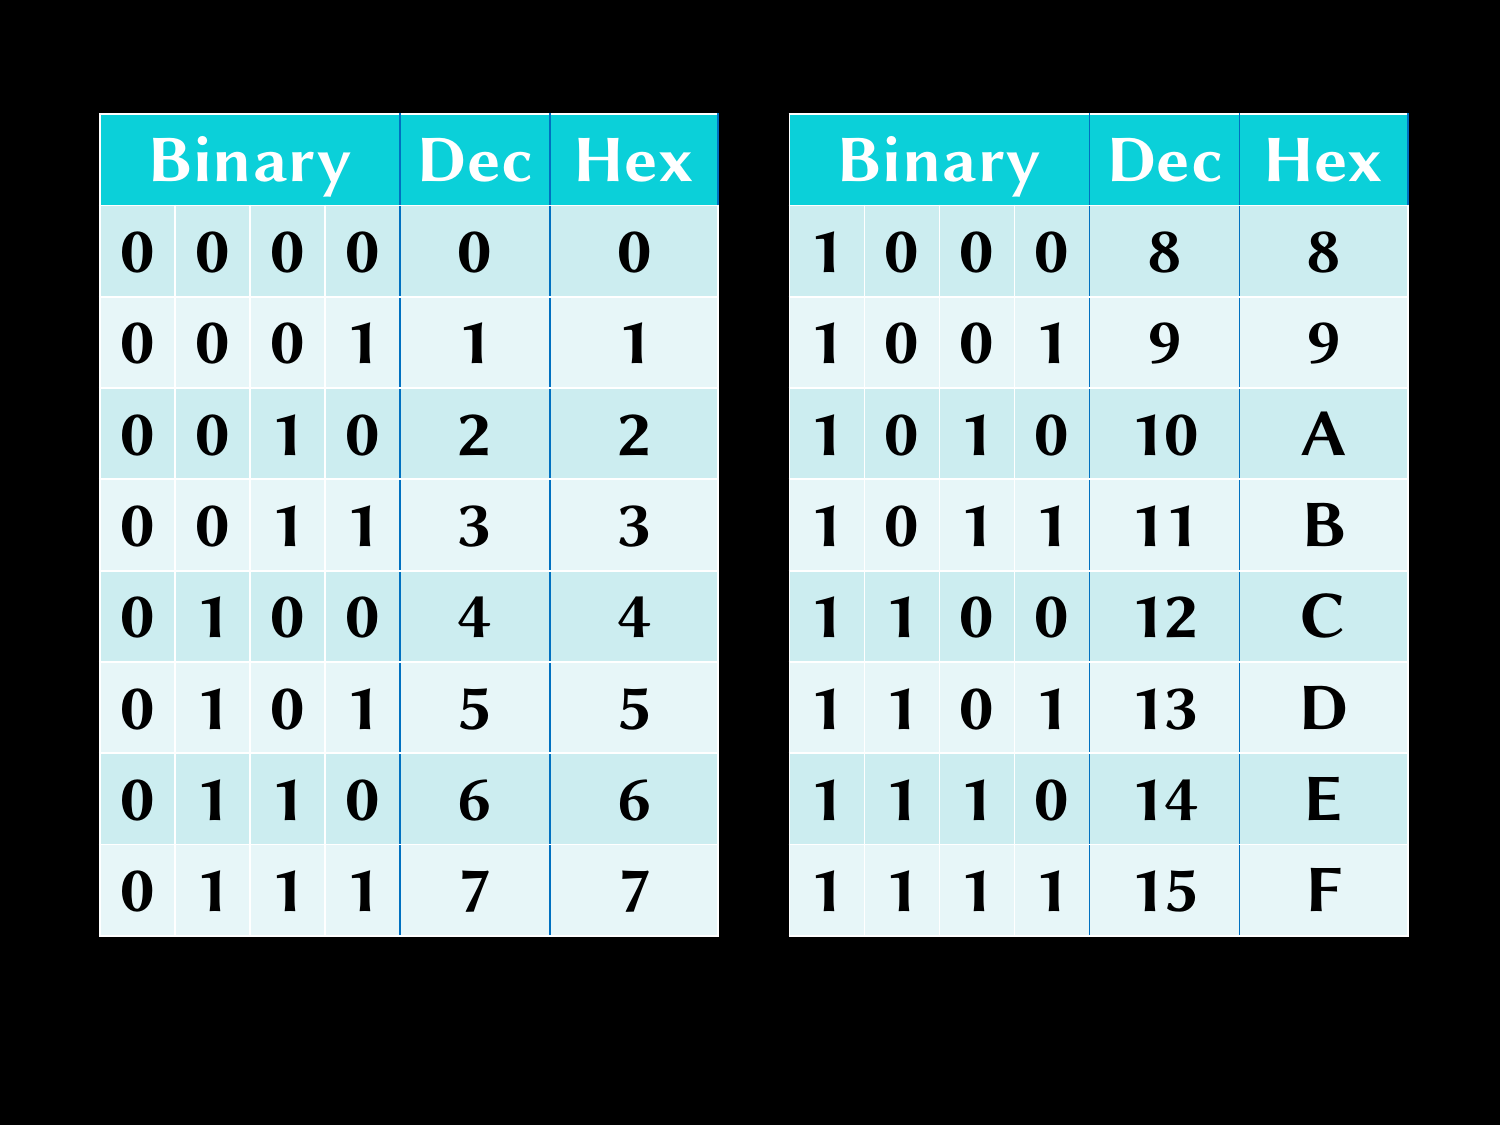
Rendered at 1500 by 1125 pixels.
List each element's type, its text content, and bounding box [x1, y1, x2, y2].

table_cell 0 [101, 845, 174, 935]
table_cell 2 [401, 389, 549, 478]
table_cell 0 [865, 480, 939, 570]
table_cell 8 [1240, 206, 1407, 296]
table_cell 1 [790, 298, 864, 387]
table_cell 0 [101, 298, 174, 387]
table_cell 3 [401, 480, 549, 570]
table_cell A [1240, 389, 1407, 478]
table_cell 0 [326, 754, 399, 844]
table_cell 5 [401, 663, 549, 752]
table_cell 1 [176, 663, 249, 752]
table_cell 0 [101, 480, 174, 570]
table_cell 1 [940, 754, 1014, 844]
table_cell 1 [551, 298, 717, 387]
table_header Dec [1090, 115, 1239, 205]
table_cell 0 [101, 206, 174, 296]
table_cell 5 [551, 663, 717, 752]
table_cell 0 [865, 298, 939, 387]
table_cell 0 [326, 389, 399, 478]
table_cell 1 [790, 206, 864, 296]
table_cell 0 [251, 572, 324, 661]
table_cell 1 [326, 298, 399, 387]
table_cell 1 [326, 845, 399, 935]
table_cell 0 [326, 572, 399, 661]
table_cell 9 [1240, 298, 1407, 387]
table_header Hex [1240, 115, 1407, 205]
table_cell 13 [1090, 663, 1239, 752]
table_cell 1 [251, 480, 324, 570]
table_cell 0 [251, 206, 324, 296]
table_cell 0 [101, 754, 174, 844]
table_cell 1 [326, 480, 399, 570]
table_cell B [1240, 480, 1407, 570]
table_cell 0 [101, 389, 174, 478]
table_cell 1 [251, 754, 324, 844]
table_cell 1 [865, 754, 939, 844]
table_cell C [1240, 572, 1407, 661]
table_cell 1 [790, 572, 864, 661]
table_cell F [1240, 845, 1407, 935]
table_cell 0 [1015, 206, 1089, 296]
table_cell 15 [1090, 845, 1239, 935]
table_cell 1 [865, 663, 939, 752]
table_cell 1 [1015, 480, 1089, 570]
table_cell 0 [551, 206, 717, 296]
table_cell 7 [401, 845, 549, 935]
table_cell 0 [940, 663, 1014, 752]
table_cell E [1240, 754, 1407, 844]
table_cell 0 [326, 206, 399, 296]
table_cell 0 [176, 206, 249, 296]
table_cell 0 [865, 389, 939, 478]
table_cell 1 [790, 480, 864, 570]
table_cell 1 [790, 845, 864, 935]
table_cell 6 [551, 754, 717, 844]
table_cell 1 [1015, 845, 1089, 935]
table_header Binary [101, 115, 399, 205]
table_cell 0 [176, 480, 249, 570]
table_cell 9 [1090, 298, 1239, 387]
table_cell D [1240, 663, 1407, 752]
table_cell 0 [401, 206, 549, 296]
table_cell 0 [101, 572, 174, 661]
table_cell 1 [790, 754, 864, 844]
table_cell 4 [551, 572, 717, 661]
table_cell 12 [1090, 572, 1239, 661]
table_header Binary [790, 115, 1089, 205]
table_cell 0 [176, 298, 249, 387]
table_cell 0 [176, 389, 249, 478]
table_cell 2 [551, 389, 717, 478]
table_cell 1 [865, 572, 939, 661]
table_cell 11 [1090, 480, 1239, 570]
table_cell 1 [790, 663, 864, 752]
table_cell 0 [940, 206, 1014, 296]
table_cell 4 [401, 572, 549, 661]
table_cell 0 [865, 206, 939, 296]
table_cell 0 [1015, 754, 1089, 844]
table_cell 0 [101, 663, 174, 752]
table_cell 6 [401, 754, 549, 844]
table_cell 1 [940, 480, 1014, 570]
table_cell 1 [1015, 298, 1089, 387]
table_cell 1 [251, 845, 324, 935]
table_cell 10 [1090, 389, 1239, 478]
table_cell 1 [251, 389, 324, 478]
table_cell 0 [251, 663, 324, 752]
table_cell 0 [251, 298, 324, 387]
table_cell 0 [940, 572, 1014, 661]
table_cell 0 [1015, 572, 1089, 661]
table_cell 1 [176, 845, 249, 935]
table_cell 1 [790, 389, 864, 478]
table_cell 0 [940, 298, 1014, 387]
table_cell 1 [865, 845, 939, 935]
table_cell 1 [940, 845, 1014, 935]
table_cell 1 [1015, 663, 1089, 752]
table_cell 0 [1015, 389, 1089, 478]
table_cell 3 [551, 480, 717, 570]
table_cell 7 [551, 845, 717, 935]
table_cell 1 [176, 572, 249, 661]
table_header Dec [401, 115, 549, 205]
table_cell 14 [1090, 754, 1239, 844]
table_cell 8 [1090, 206, 1239, 296]
table_cell 1 [940, 389, 1014, 478]
table_header Hex [551, 115, 717, 205]
table_cell 1 [326, 663, 399, 752]
table_cell 1 [401, 298, 549, 387]
table_cell 1 [176, 754, 249, 844]
